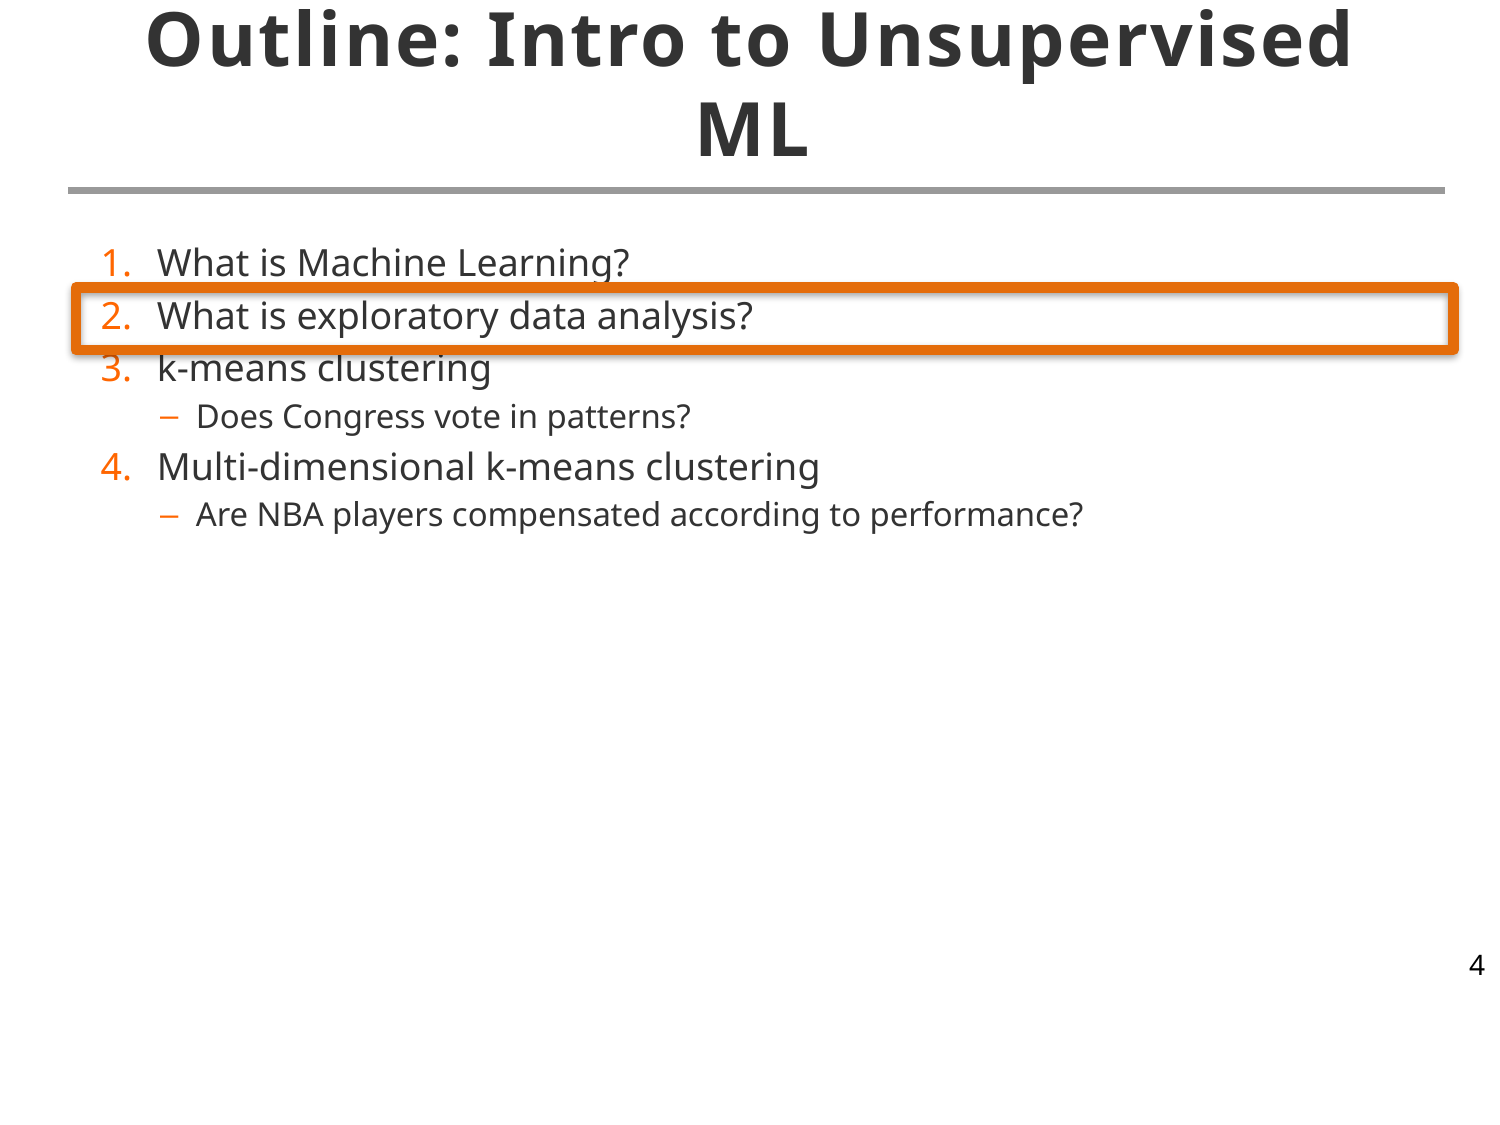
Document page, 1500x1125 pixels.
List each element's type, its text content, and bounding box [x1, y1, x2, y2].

list What is Machine Learning? What is exploratory data analysis? k-means clustering Does Congress vote in patterns? Multi-dimensional k-means clustering Are NBA players compensated according to performance? [85, 231, 1419, 285]
text_box [75, 287, 1454, 351]
title Outline: Intro to Unsupervised ML [85, 39, 1419, 179]
list What is Machine Learning? What is exploratory data analysis? k-means clustering Does Congress vote in patterns? Multi-dimensional k-means clustering Are NBA players compensated according to performance? [85, 358, 1419, 975]
slide_number 4 [1149, 939, 1500, 985]
